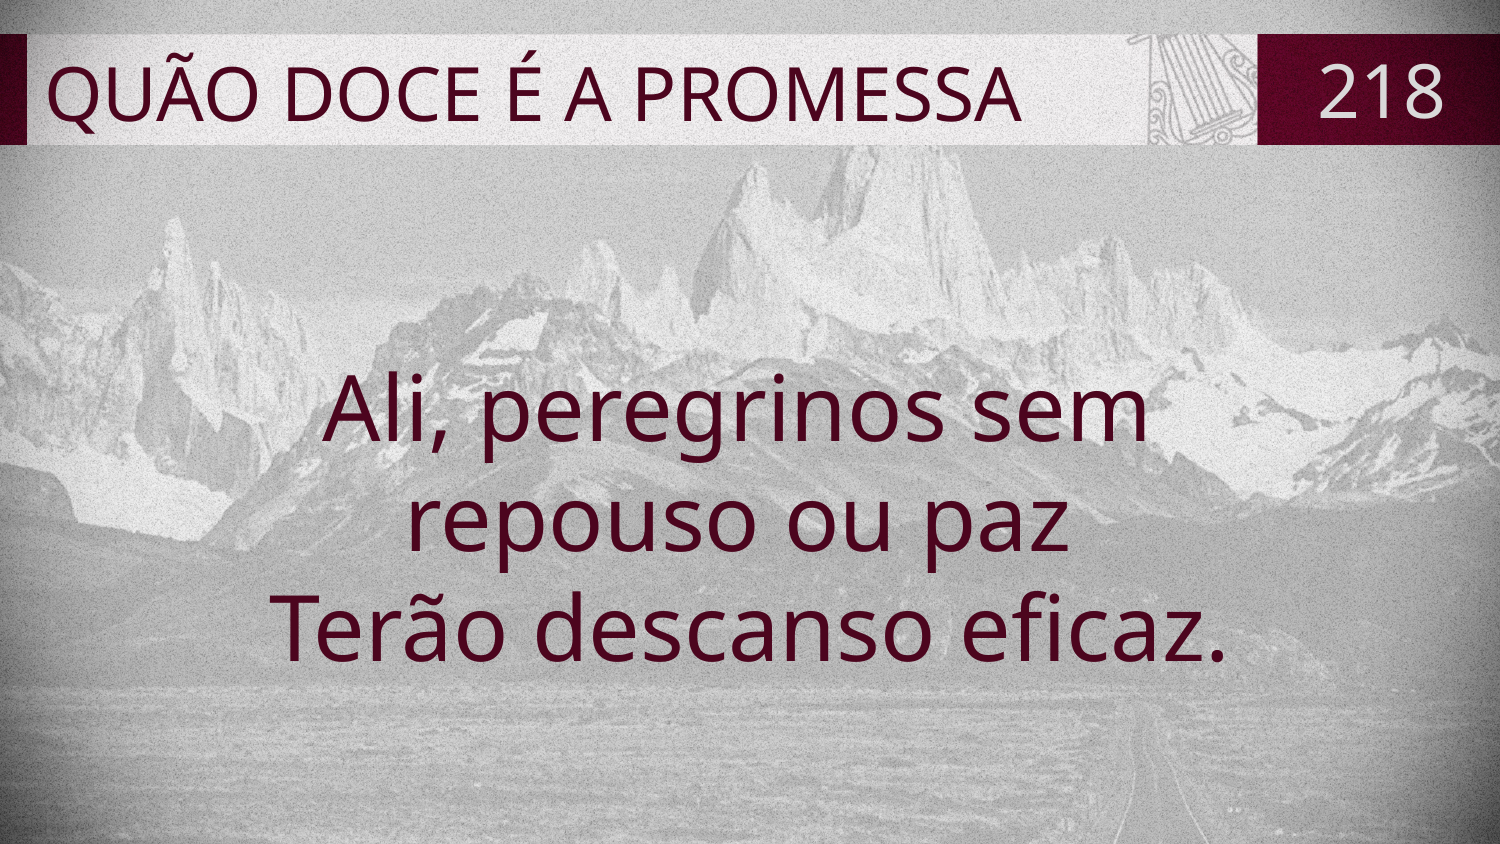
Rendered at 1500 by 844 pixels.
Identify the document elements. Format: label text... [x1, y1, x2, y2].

list 218 [1281, 36, 1483, 143]
title QUÃO DOCE É A PROMESSA [29, 33, 1258, 151]
picture [0, 0, 1500, 185]
list Ali, peregrinos sem repouso ou paz Terão descanso eficaz. [0, 185, 1500, 844]
